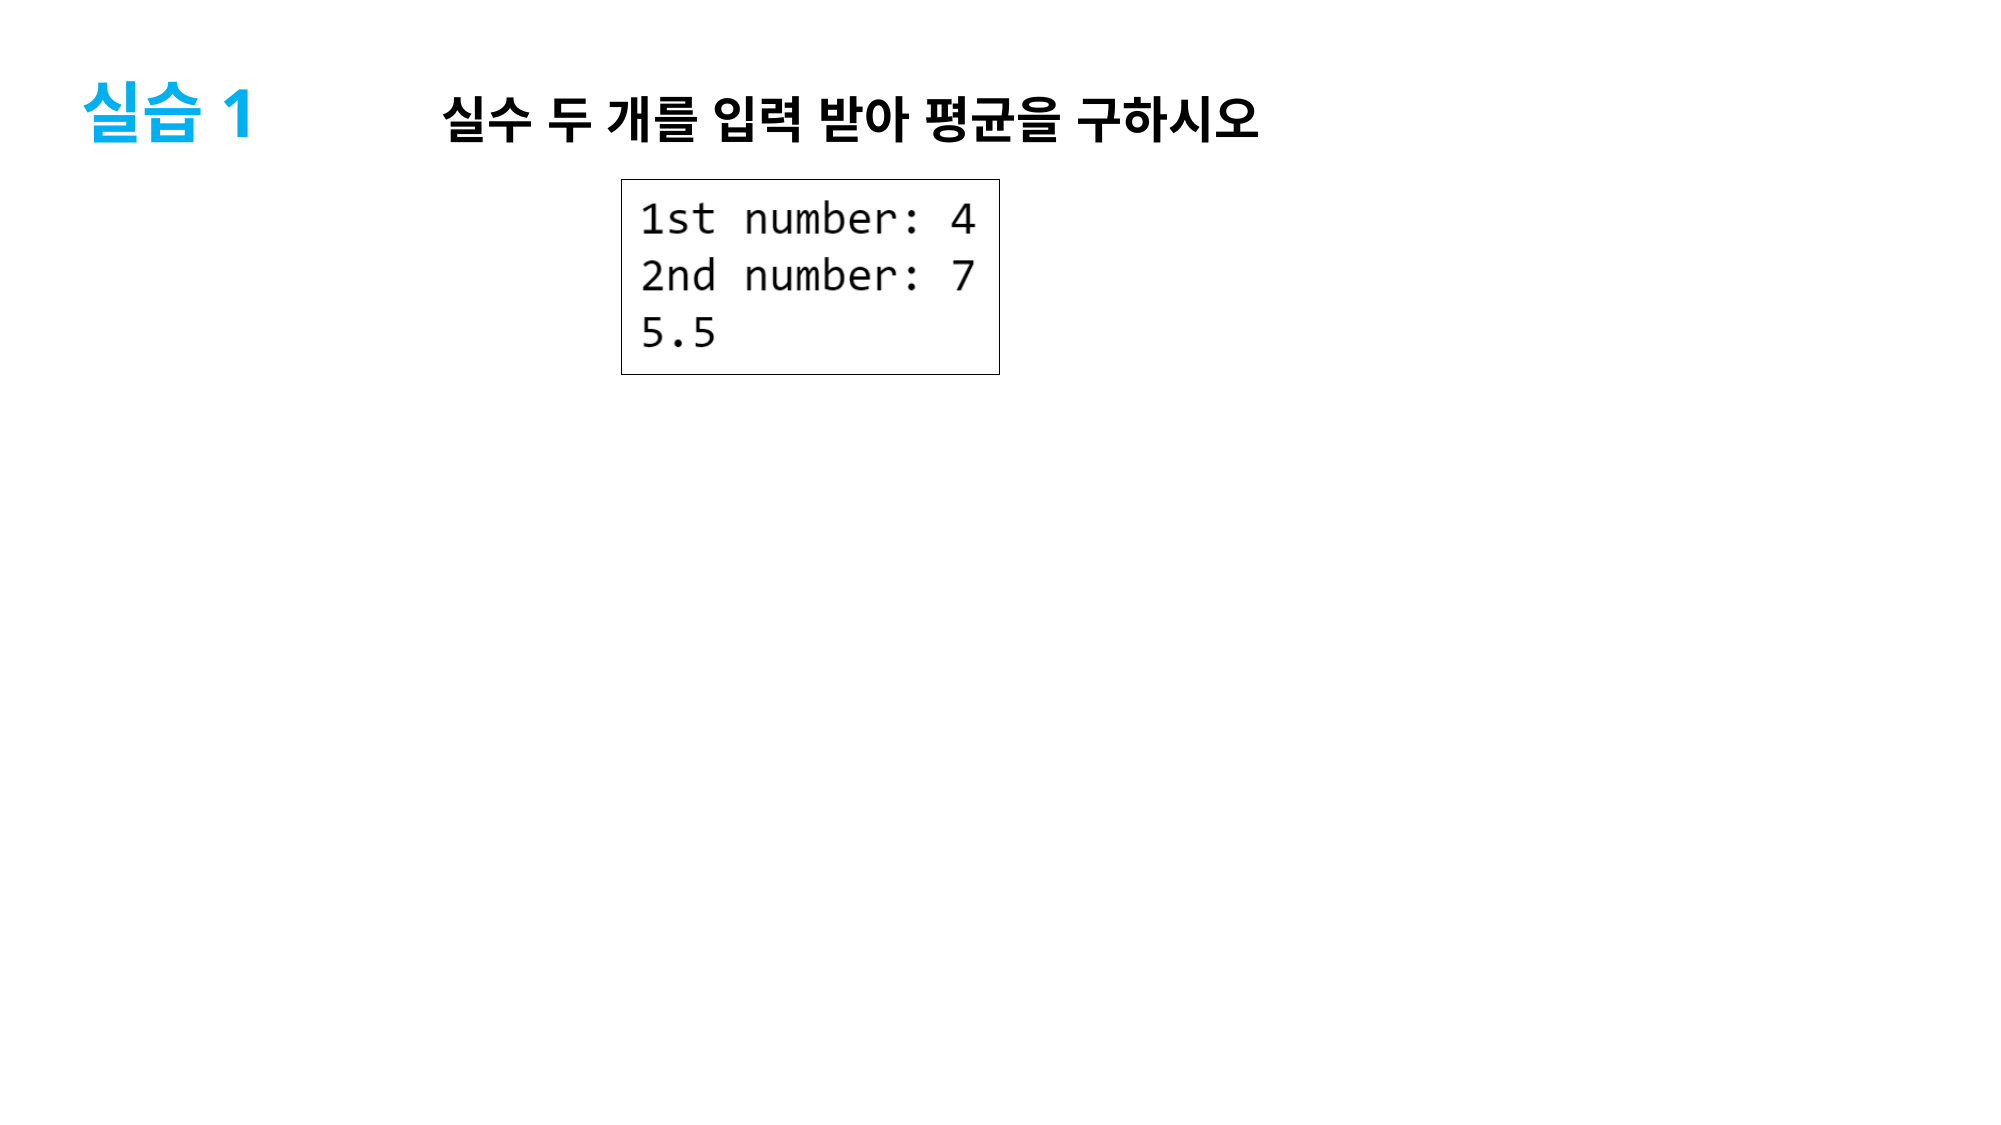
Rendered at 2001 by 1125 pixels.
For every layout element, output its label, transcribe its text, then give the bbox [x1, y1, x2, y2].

text_box 실습1 [66, 63, 274, 159]
picture [621, 179, 1001, 375]
text_box 실수 두 개를 입력 받아 평균을 구하시오 [426, 81, 1276, 157]
